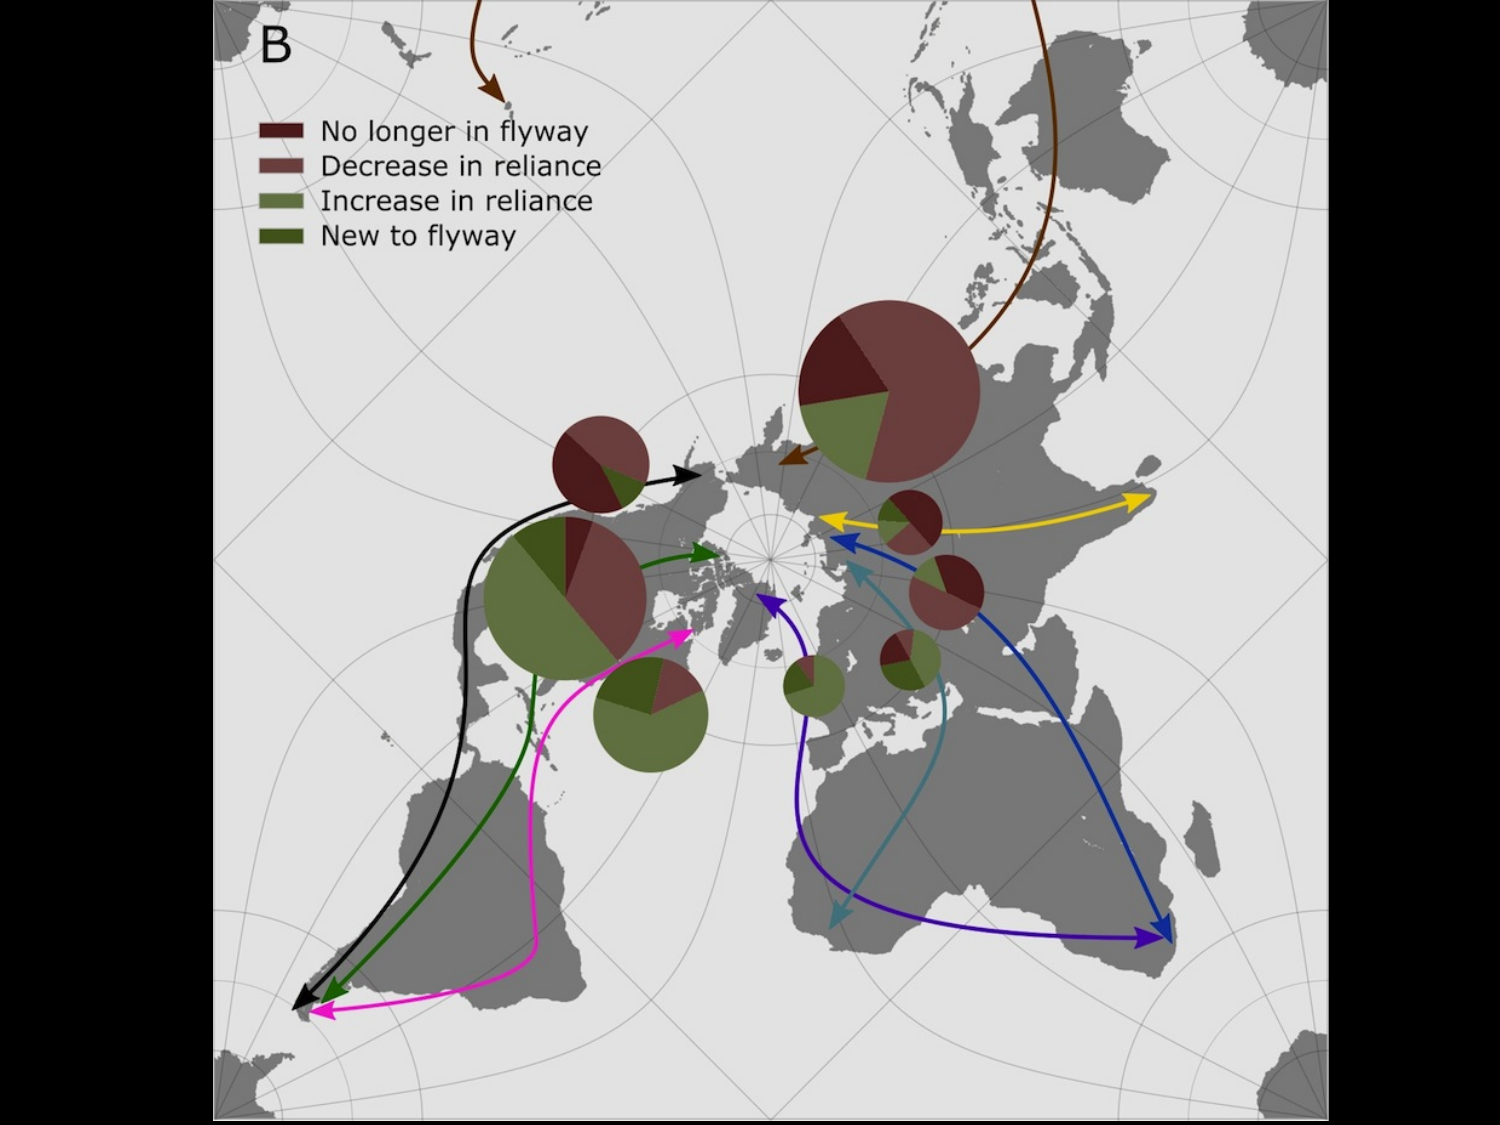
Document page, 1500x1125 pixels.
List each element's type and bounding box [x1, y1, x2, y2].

picture [212, 0, 1329, 1121]
